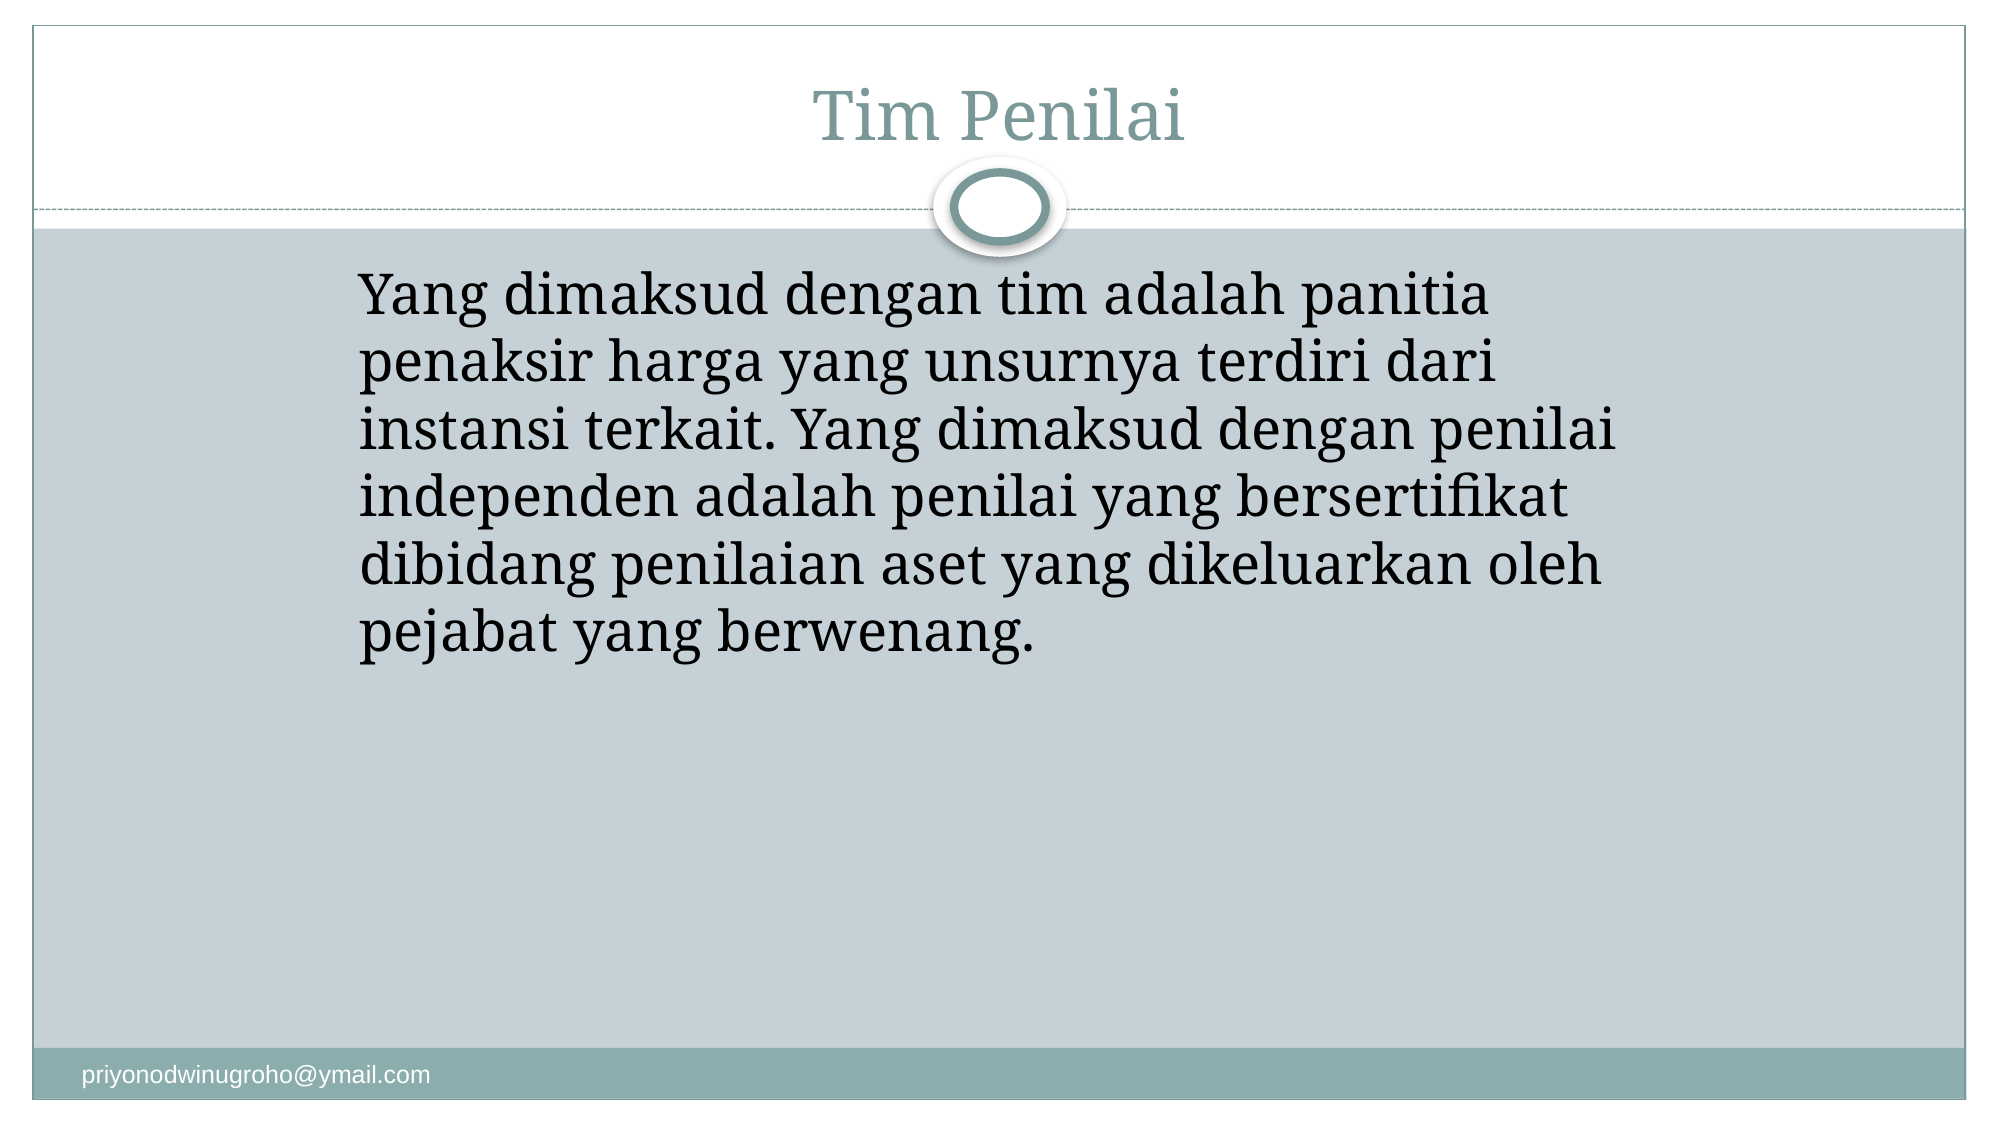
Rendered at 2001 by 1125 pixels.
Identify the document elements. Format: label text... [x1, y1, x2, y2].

list Yang dimaksud dengan tim adalah panitia penaksir harga yang unsurnya terdiri dari instansi terkait. Yang dimaksud dengan penilai independen adalah penilai yang bersertifikat dibidang penilaian aset yang dikeluarkan oleh pejabat yang berwenang. [299, 250, 1695, 1001]
title Tim Penilai [65, 37, 1933, 162]
footer priyonodwinugroho@ymail.com [66, 1051, 850, 1112]
